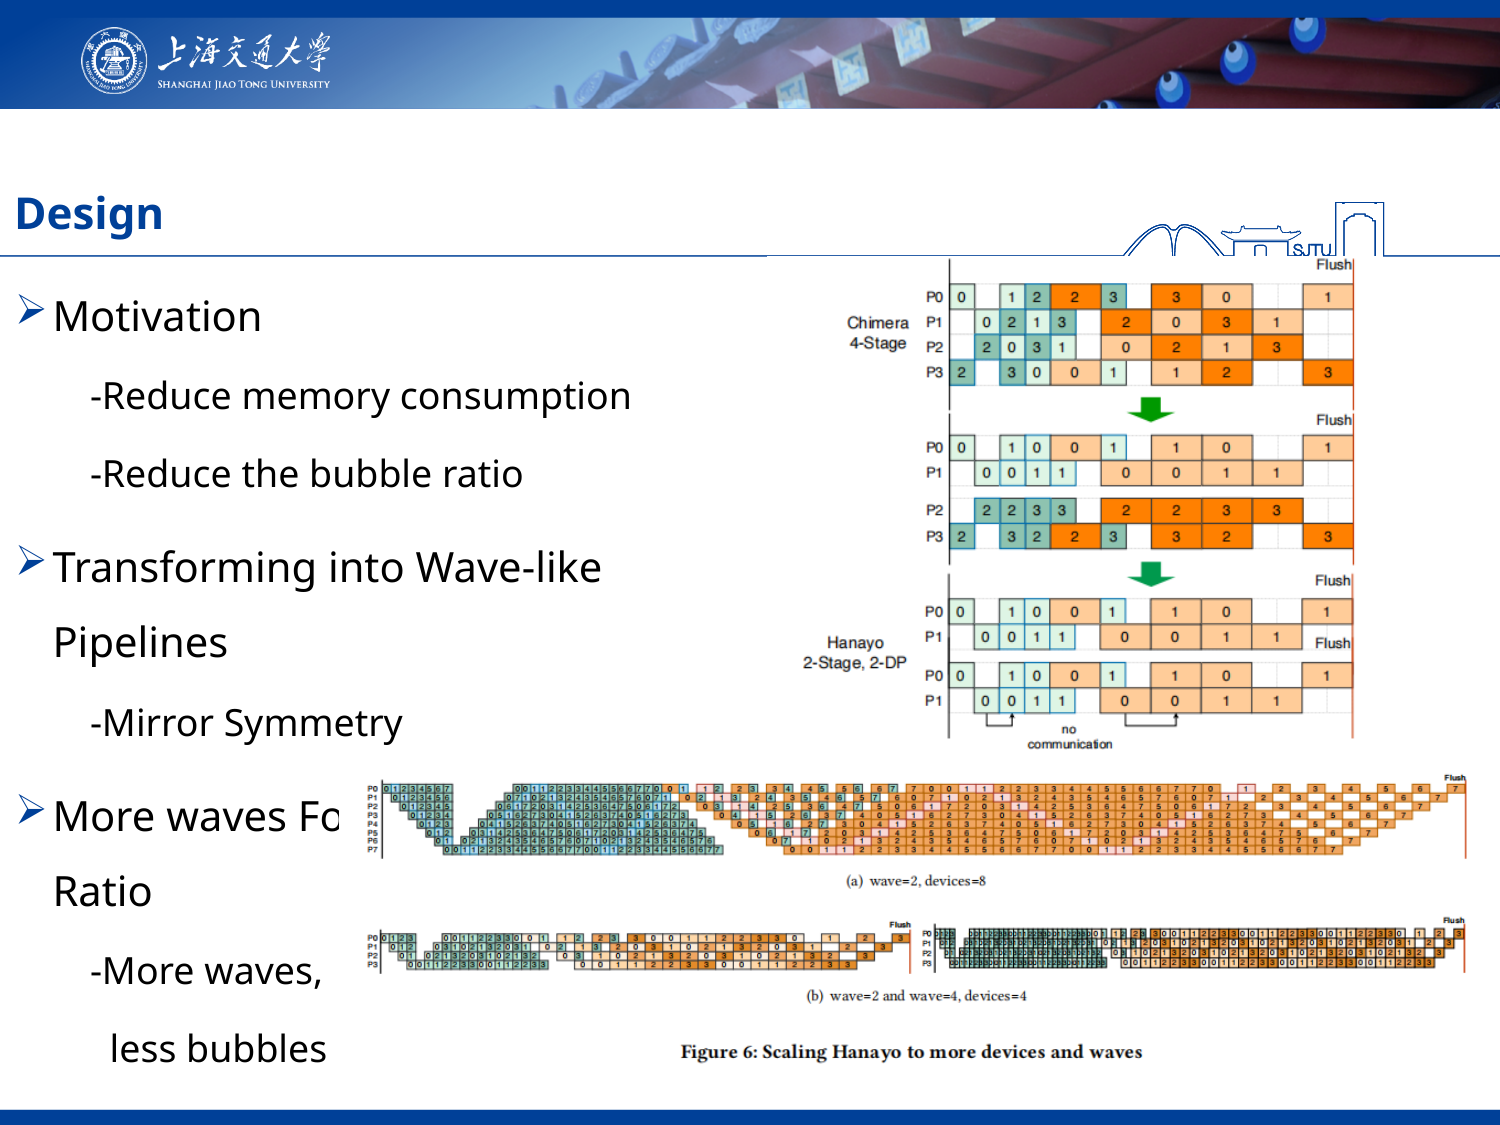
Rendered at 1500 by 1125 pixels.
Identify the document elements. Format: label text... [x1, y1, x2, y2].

picture [339, 256, 1483, 1079]
title Design [0, 151, 1318, 246]
picture [0, 18, 1500, 109]
list Motivation -Reduce memory consumption -Reduce the bubble ratio Transforming into Wave-like Pipelines -Mirror Symmetry More waves For Lower Bubble Ratio -More waves, less bubbles [0, 256, 761, 974]
